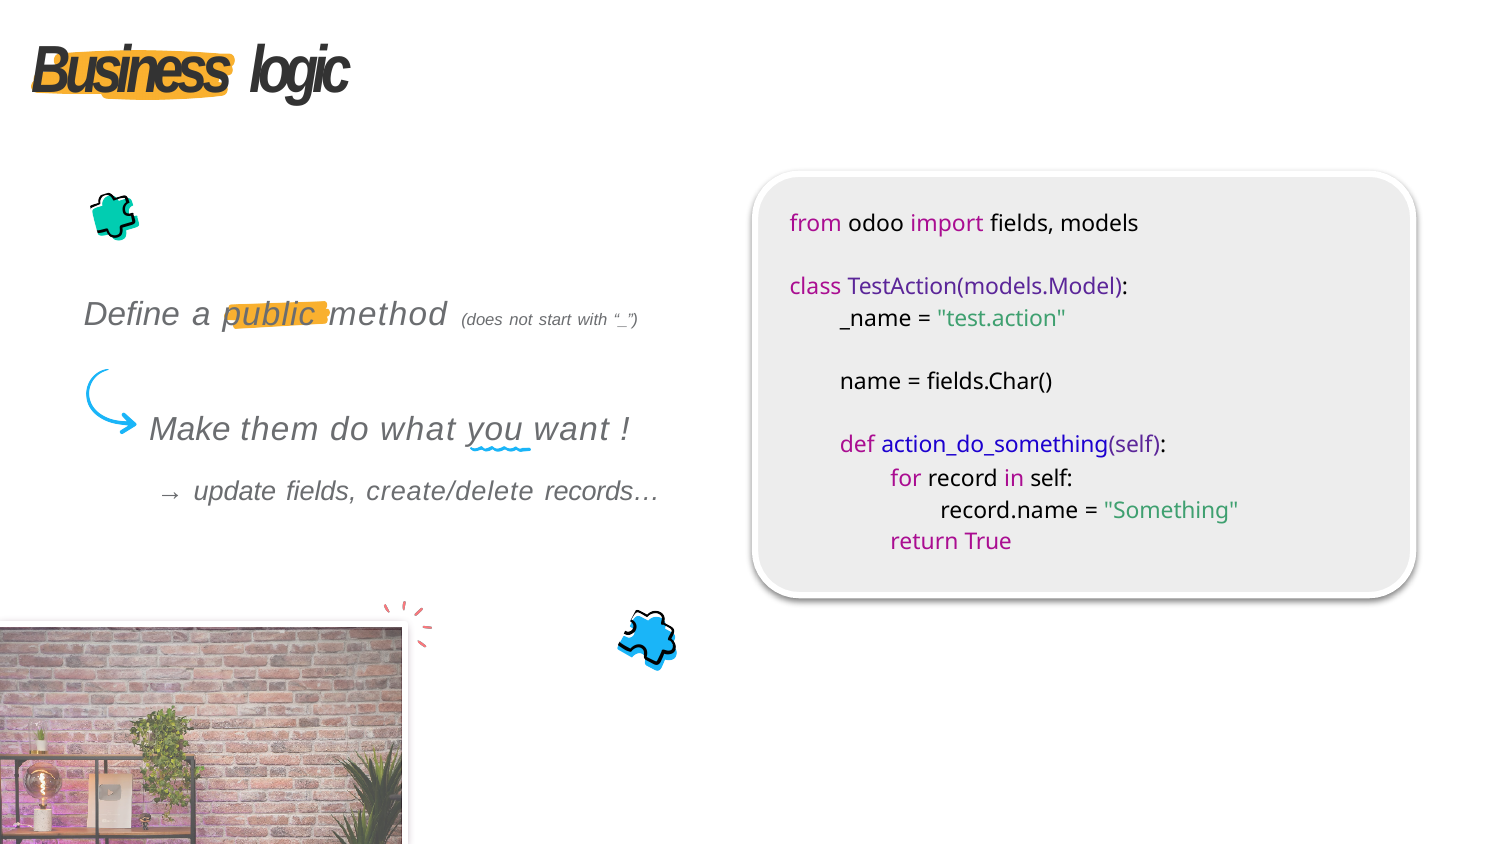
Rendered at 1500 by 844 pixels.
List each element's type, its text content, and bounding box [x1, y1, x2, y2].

picture [88, 186, 143, 247]
title Business logic [29, 24, 496, 168]
picture [76, 364, 152, 438]
picture [616, 600, 691, 677]
text_box Make them do what you want ! → update fields, create/delete records… [147, 404, 673, 507]
text_box Define a public method (does not start with “_”) [81, 289, 647, 333]
picture [31, 49, 235, 101]
picture [470, 446, 531, 452]
picture [223, 301, 330, 330]
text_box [742, 164, 1426, 611]
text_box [0, 587, 444, 844]
